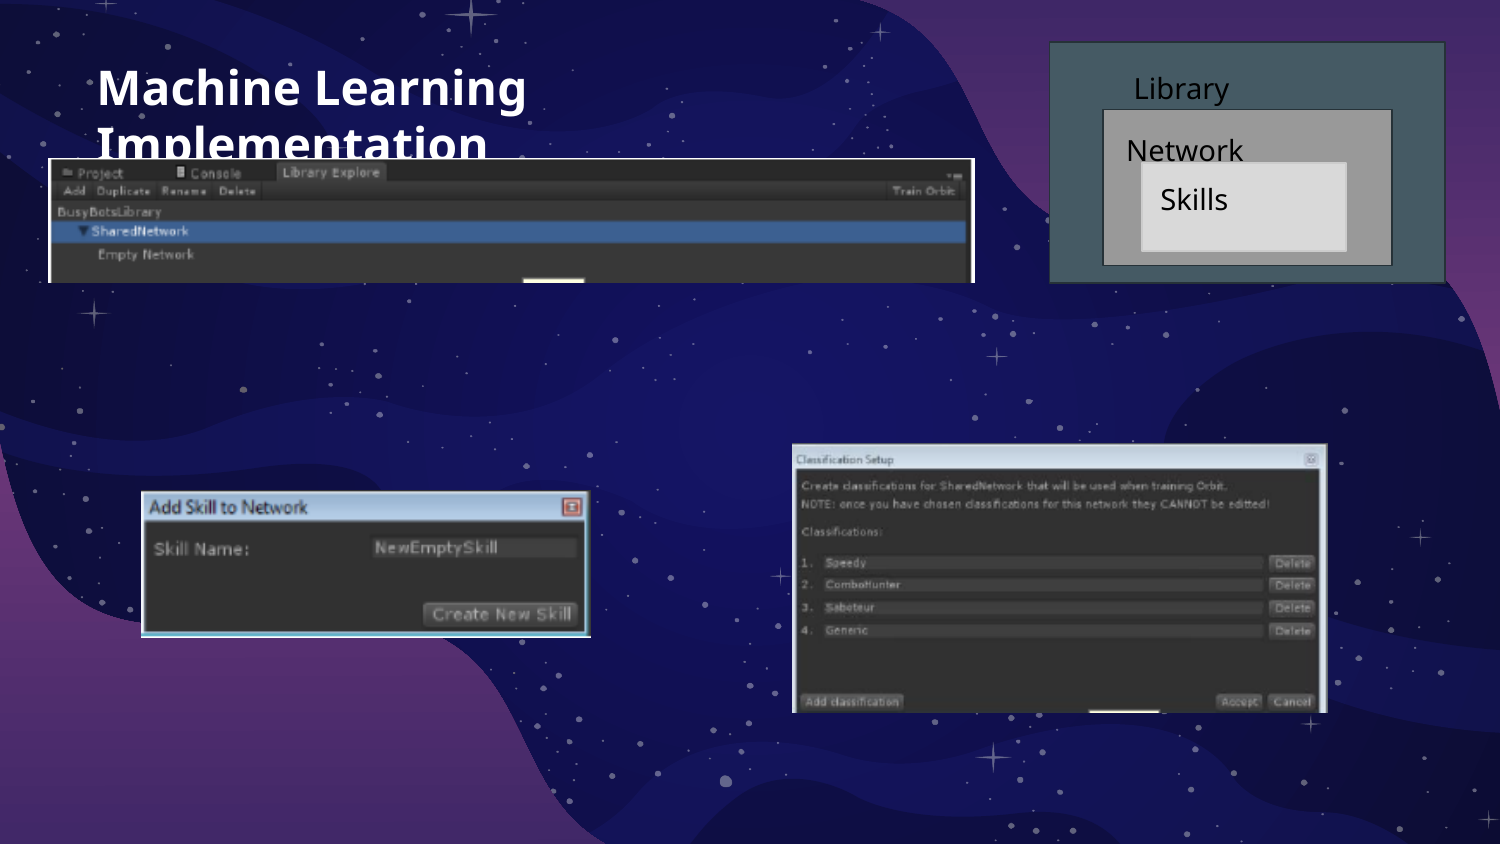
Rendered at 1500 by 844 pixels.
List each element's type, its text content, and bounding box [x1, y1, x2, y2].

picture [0, 0, 1500, 844]
text_box Machine Learning Implementation [81, 42, 938, 157]
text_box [1049, 41, 1446, 284]
